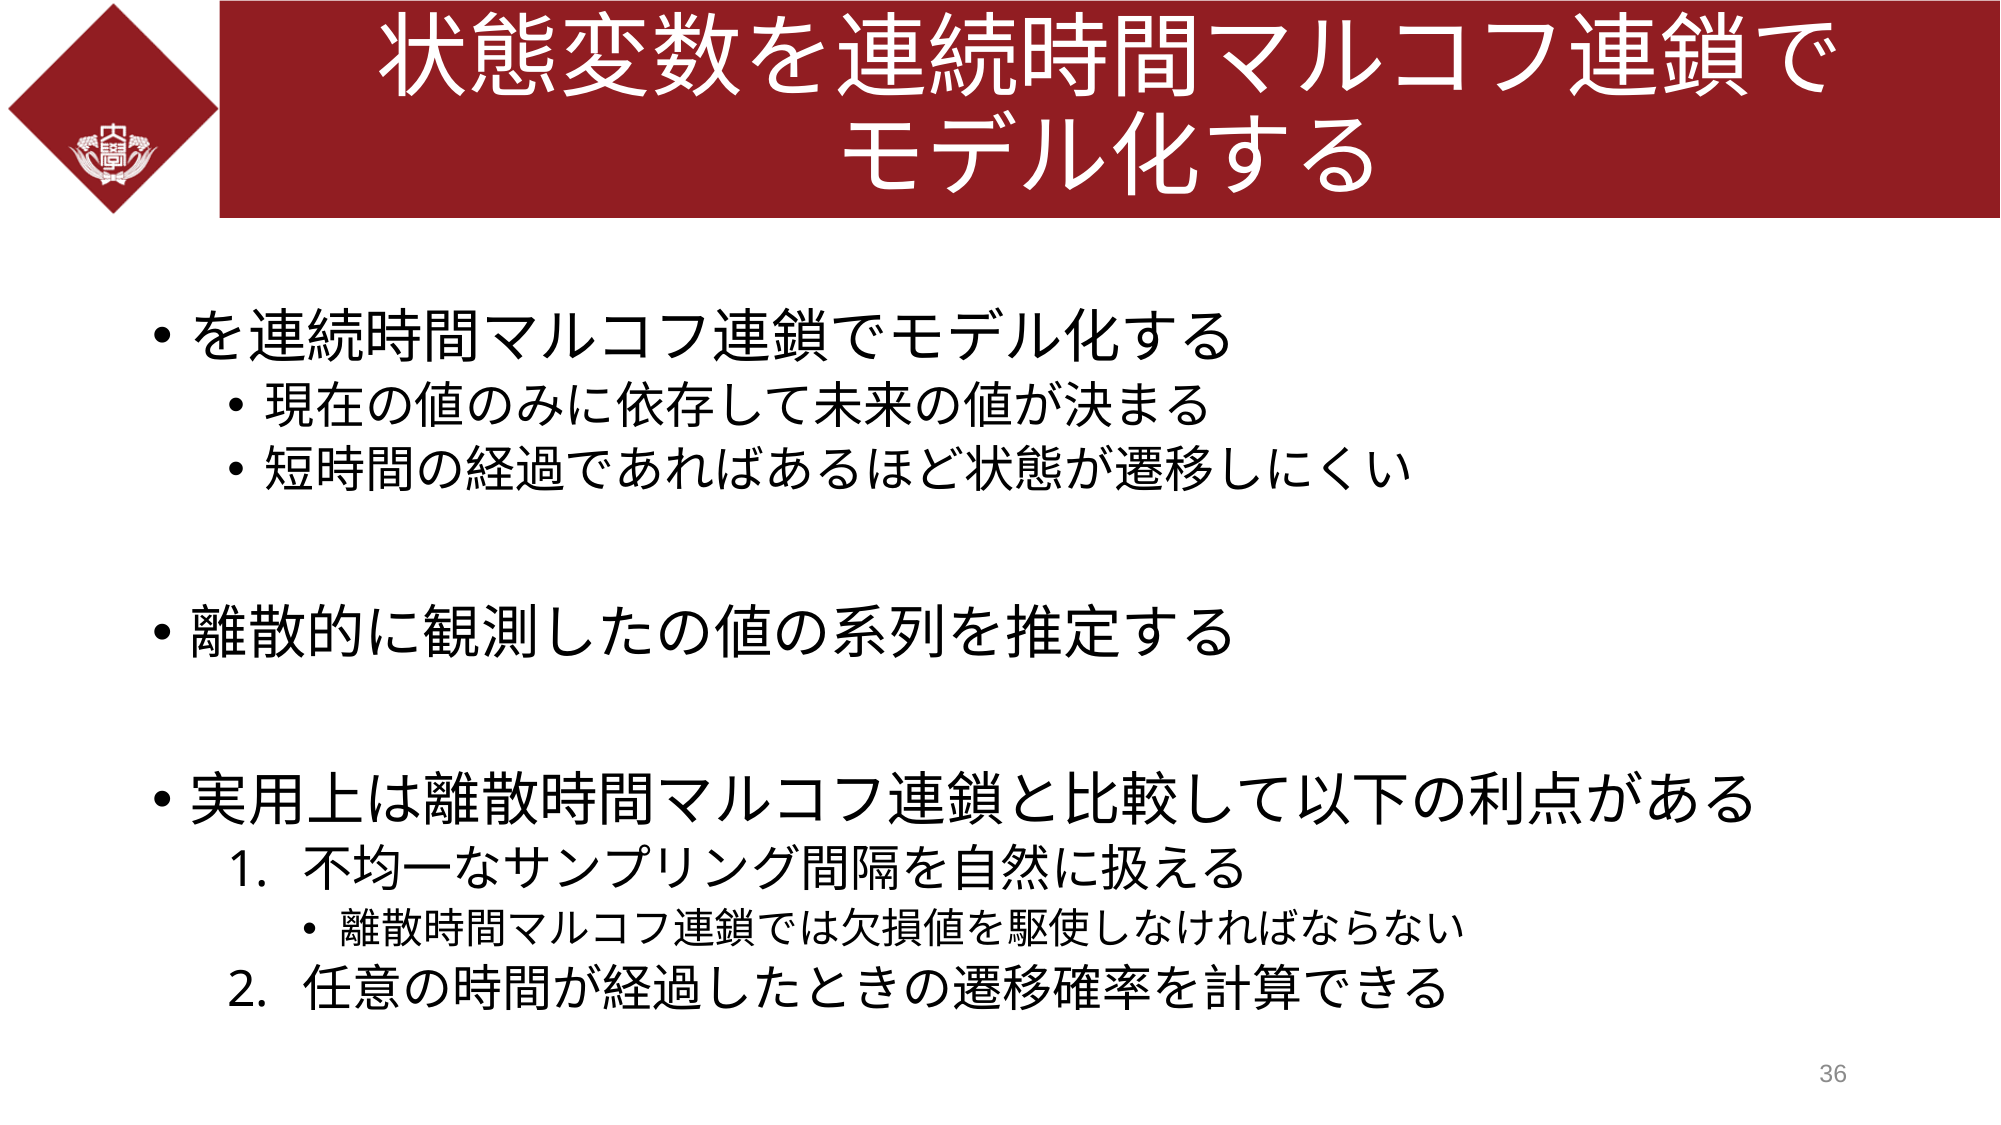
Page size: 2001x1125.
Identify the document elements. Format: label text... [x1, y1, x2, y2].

picture [0, 0, 224, 221]
title 状態変数を連続時間マルコフ連鎖で モデル化する [219, 0, 2000, 218]
slide_number 36 [1412, 1042, 1863, 1103]
